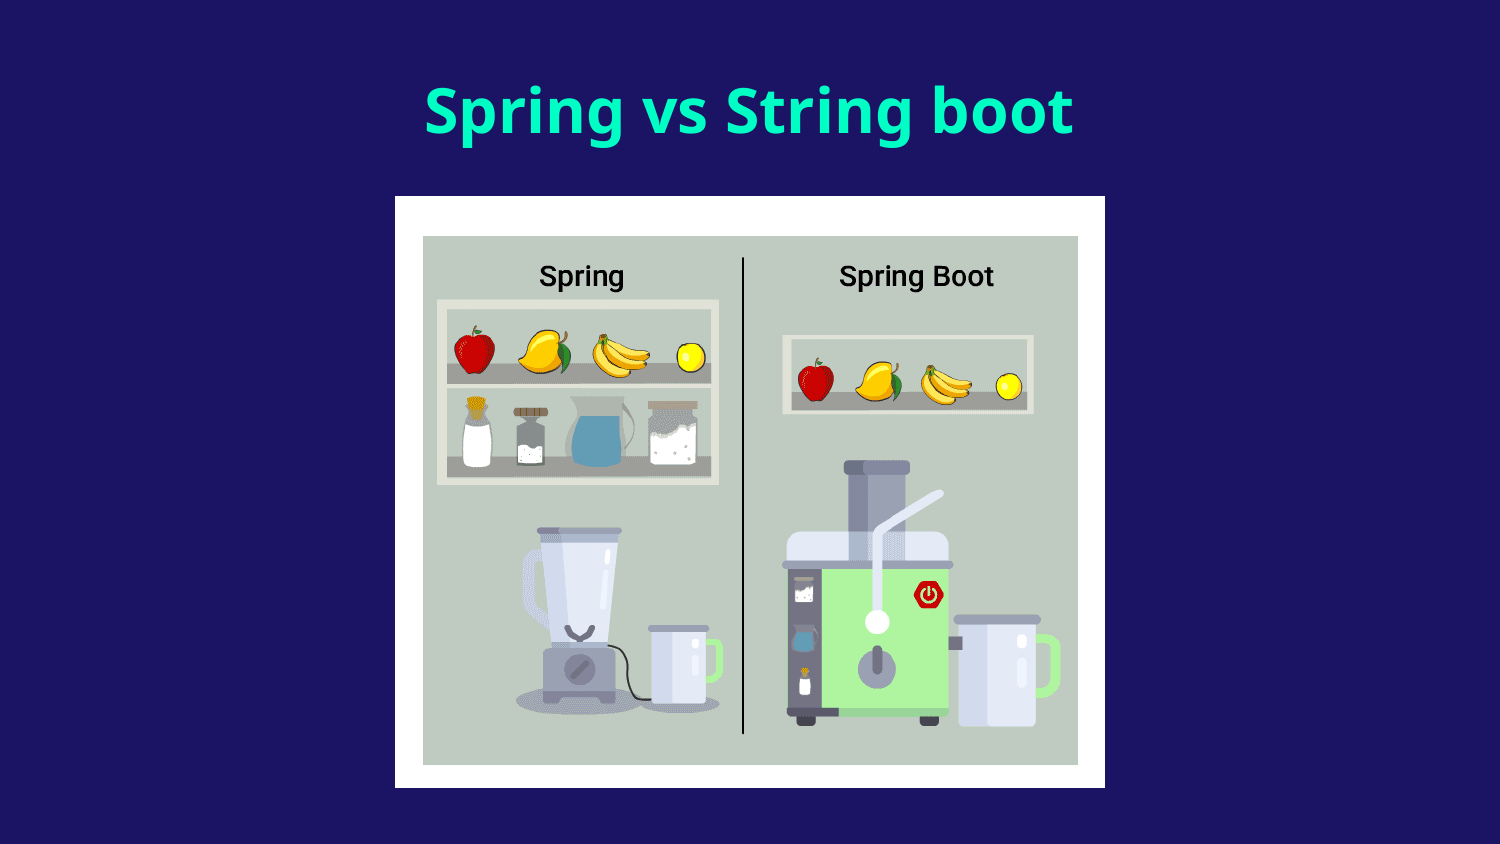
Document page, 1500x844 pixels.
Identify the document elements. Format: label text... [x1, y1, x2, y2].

picture [395, 196, 1105, 788]
title Spring vs String boot [209, 56, 1291, 166]
